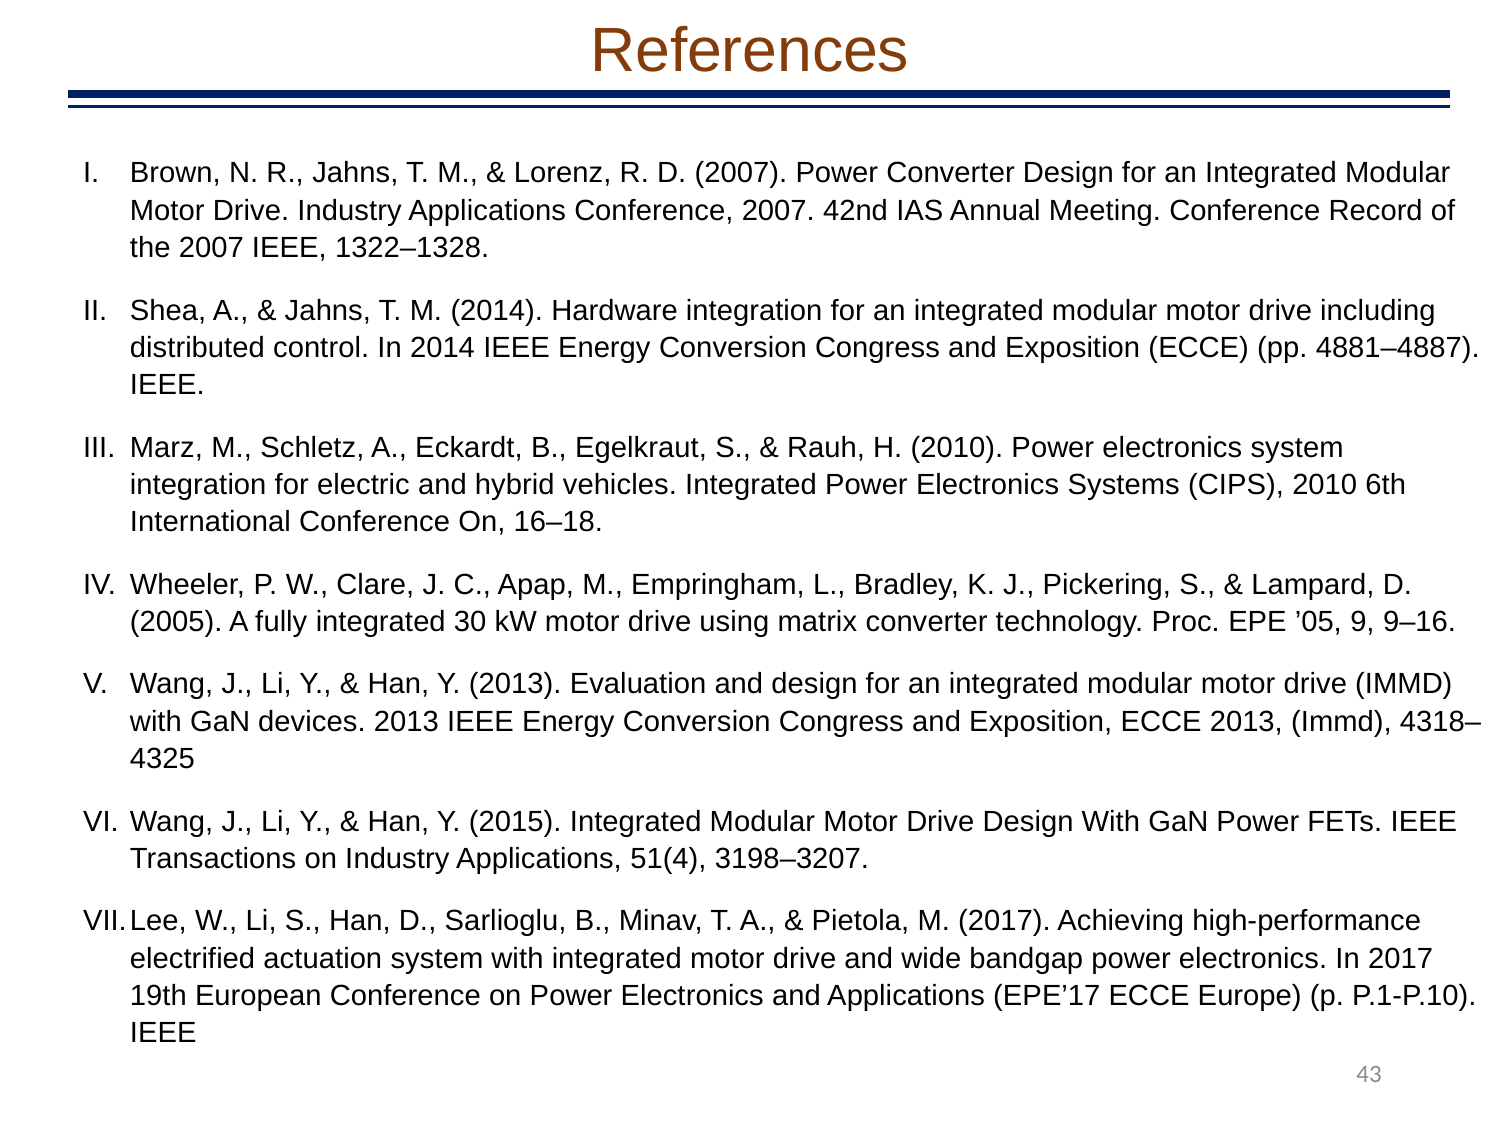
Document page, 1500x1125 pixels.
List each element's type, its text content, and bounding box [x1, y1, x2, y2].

slide_number 43 [1059, 1042, 1397, 1103]
text_box References [0, 1, 1500, 92]
text_box Brown, N. R., Jahns, T. M., & Lorenz, R. D. (2007). Power Converter Design for an Integrated Modular Motor Drive. Industry Applications Conference, 2007. 42nd IAS Annual Meeting. Conference Record of the 2007 IEEE, 1322–1328. Shea, A., & Jahns, T. M. (2014). Hardware integration for an integrated modular motor drive including distributed control. In 2014 IEEE Energy Conversion Congress and Exposition (ECCE) (pp. 4881–4887). IEEE. Marz, M., Schletz, A., Eckardt, B., Egelkraut, S., & Rauh, H. (2010). Power electronics system integration for electric and hybrid vehicles. Integrated Power Electronics Systems (CIPS), 2010 6th International Conference On, 16–18. Wheeler, P. W., Clare, J. C., Apap, M., Empringham, L., Bradley, K. J., Pickering, S., & Lampard, D. (2005). A fully integrated 30 kW motor drive using matrix converter technology. Proc. EPE ’05, 9, 9–16. Wang, J., Li, Y., & Han, Y. (2013). Evaluation and design for an integrated modular motor drive (IMMD) with GaN devices. 2013 IEEE Energy Conversion Congress and Exposition, ECCE 2013, (Immd), 4318–4325 Wang, J., Li, Y., & Han, Y. (2015). Integrated Modular Motor Drive Design With GaN Power FETs. IEEE Transactions on Industry Applications, 51(4), 3198–3207. Lee, W., Li, S., Han, D., Sarlioglu, B., Minav, T. A., & Pietola, M. (2017). Achieving high-performance electrified actuation system with integrated motor drive and wide bandgap power electronics. In 2017 19th European Conference on Power Electronics and Applications (EPE’17 ECCE Europe) (p. P.1-P.10). IEEE [68, 143, 1500, 1057]
